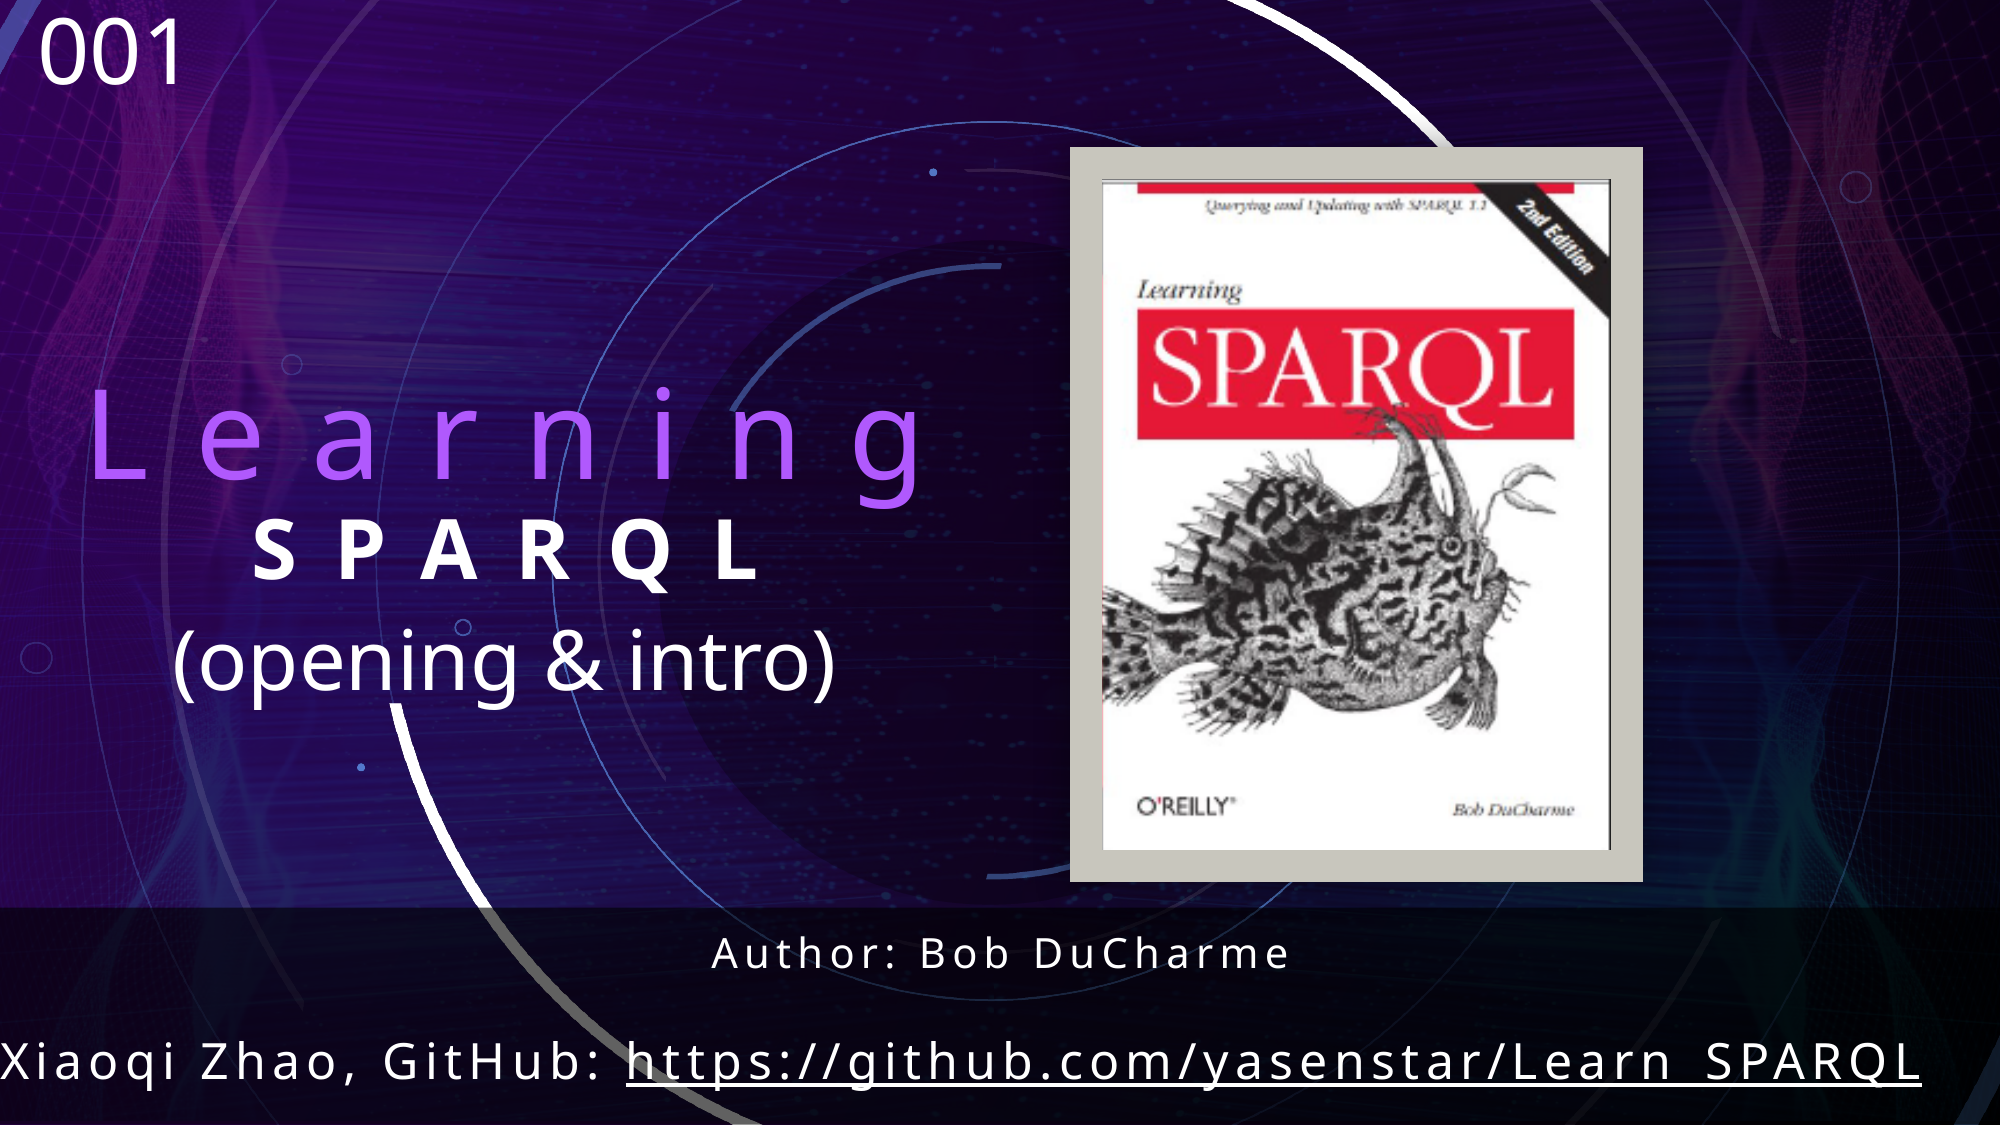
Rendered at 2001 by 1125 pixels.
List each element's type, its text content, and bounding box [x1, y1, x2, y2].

subtitle SPARQL (opening & intro) [0, 500, 1011, 629]
title Learning [0, 331, 1011, 500]
text_box 001 [0, 1, 233, 108]
list Author: Bob DuCharme Xiaoqi Zhao, GitHub: https://github.com/yasenstar/Learn_SPARQL [0, 907, 2000, 1125]
picture [0, 0, 2000, 907]
